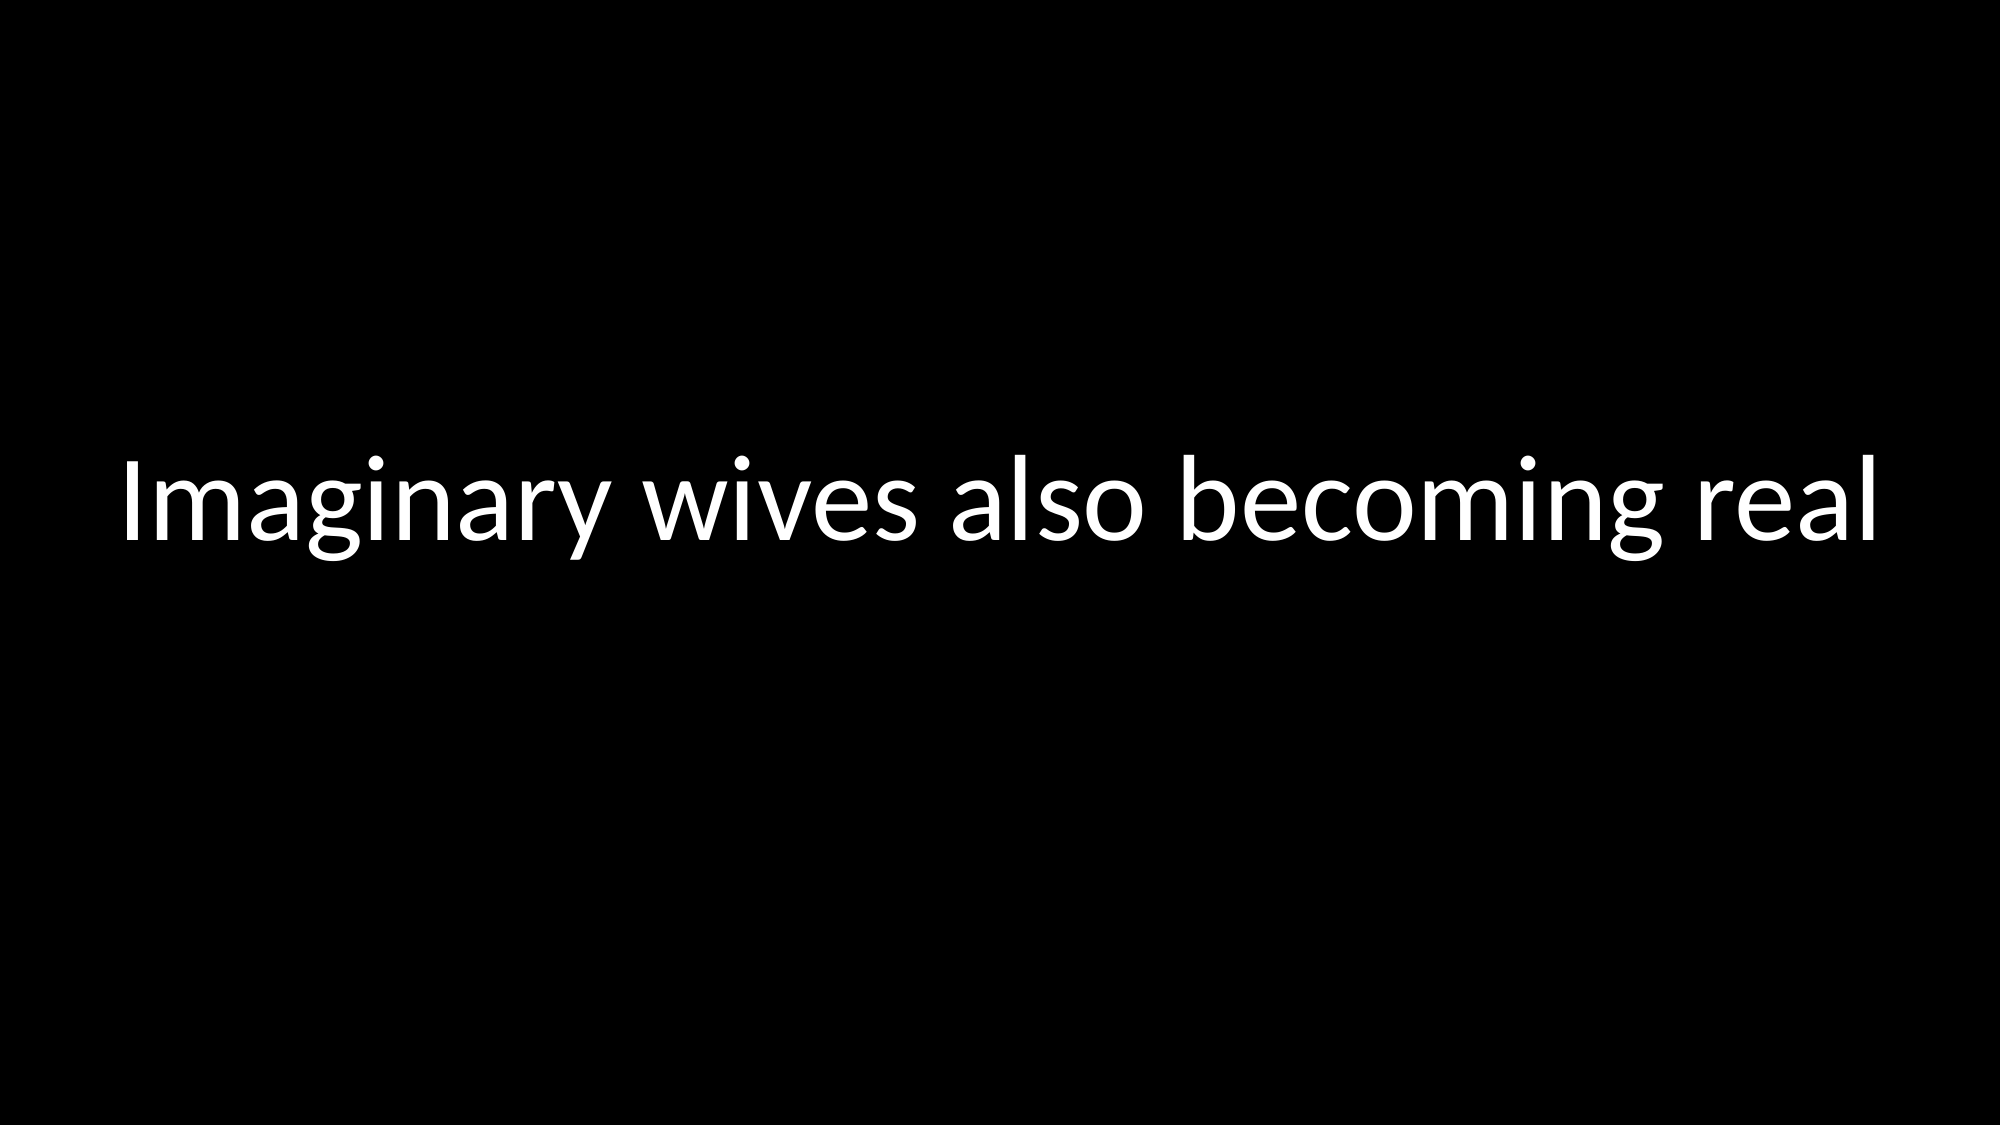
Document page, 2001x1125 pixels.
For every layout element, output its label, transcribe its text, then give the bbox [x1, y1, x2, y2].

list Imaginary wives also becoming real [71, 427, 1929, 698]
